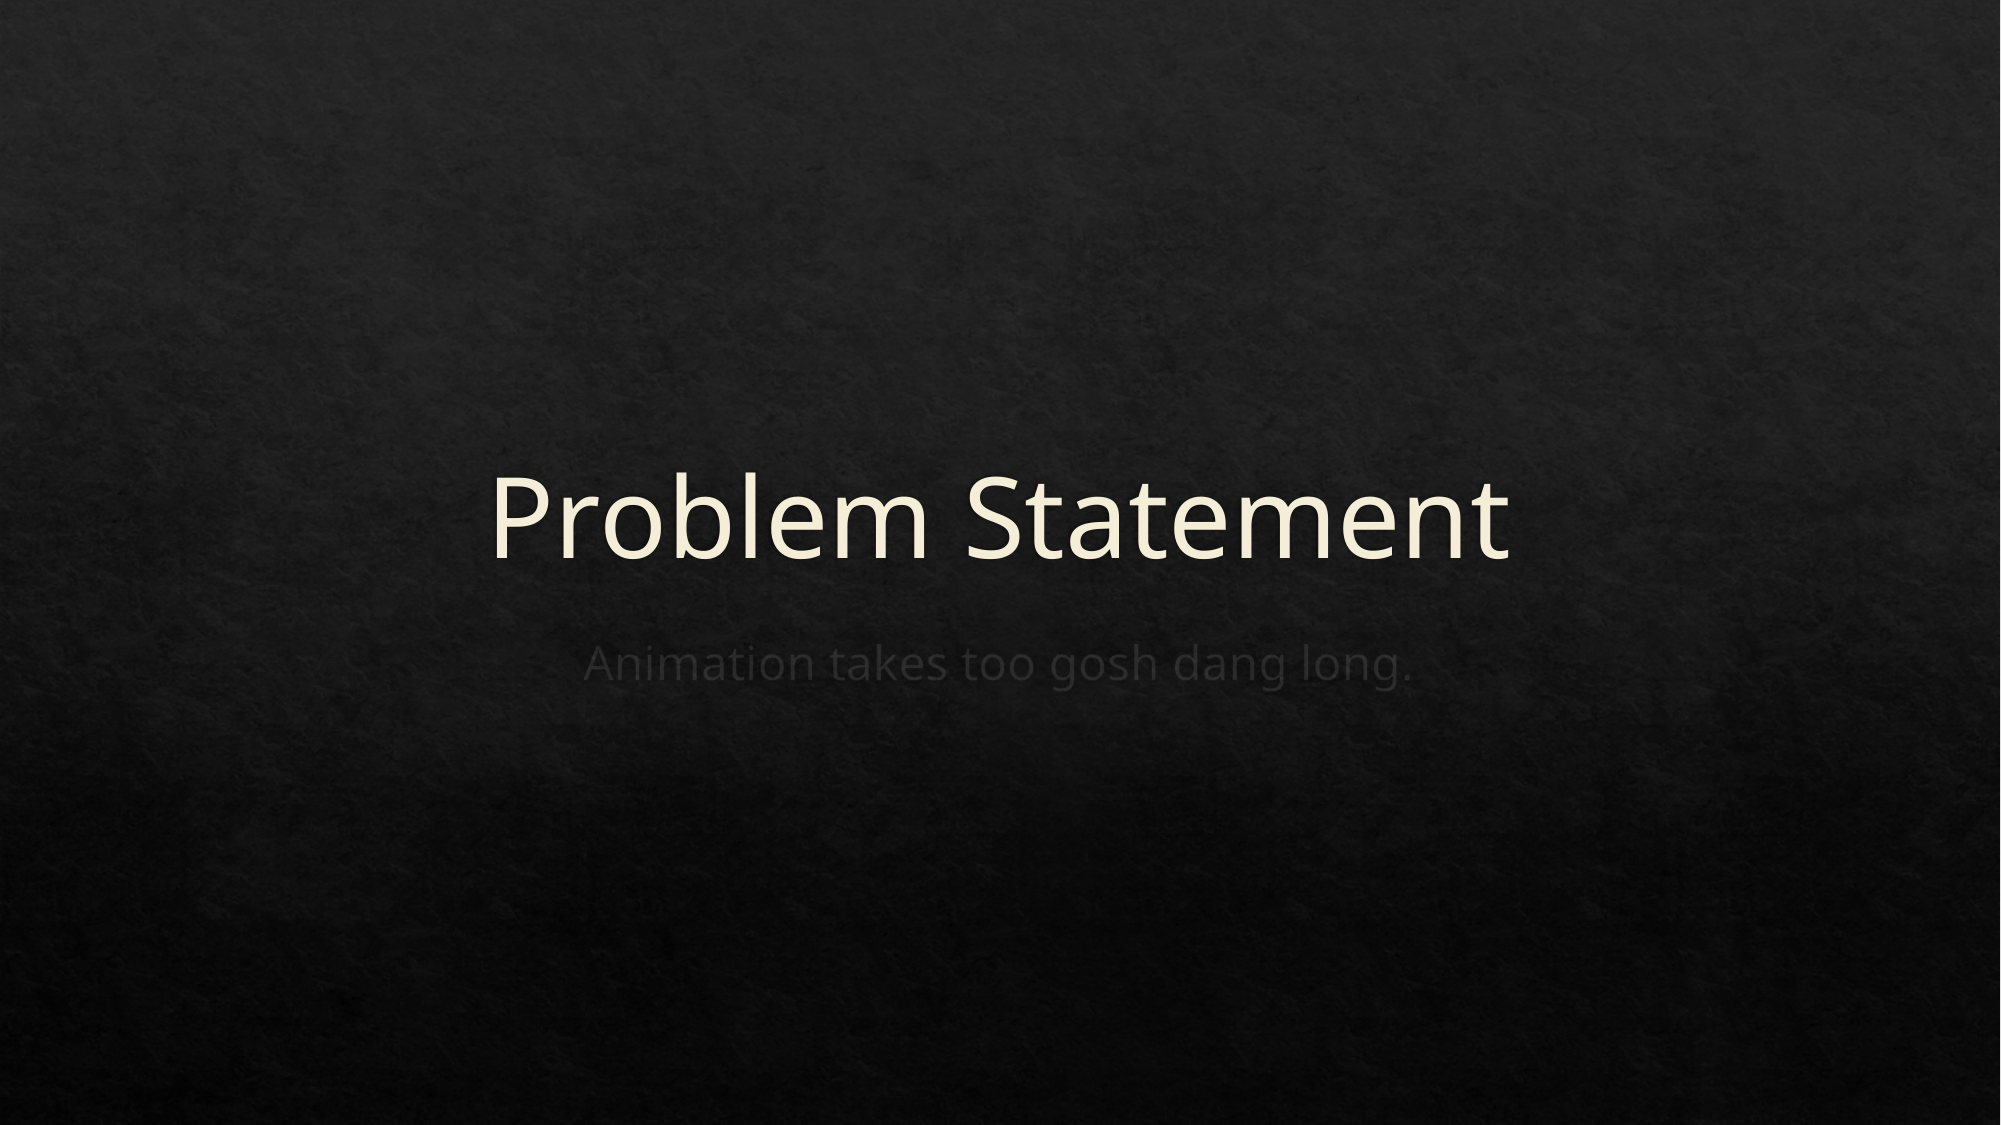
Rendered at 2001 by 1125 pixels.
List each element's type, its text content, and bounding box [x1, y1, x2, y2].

subtitle Animation takes too gosh dang long. [224, 619, 1774, 792]
title Problem Statement [224, 290, 1774, 591]
